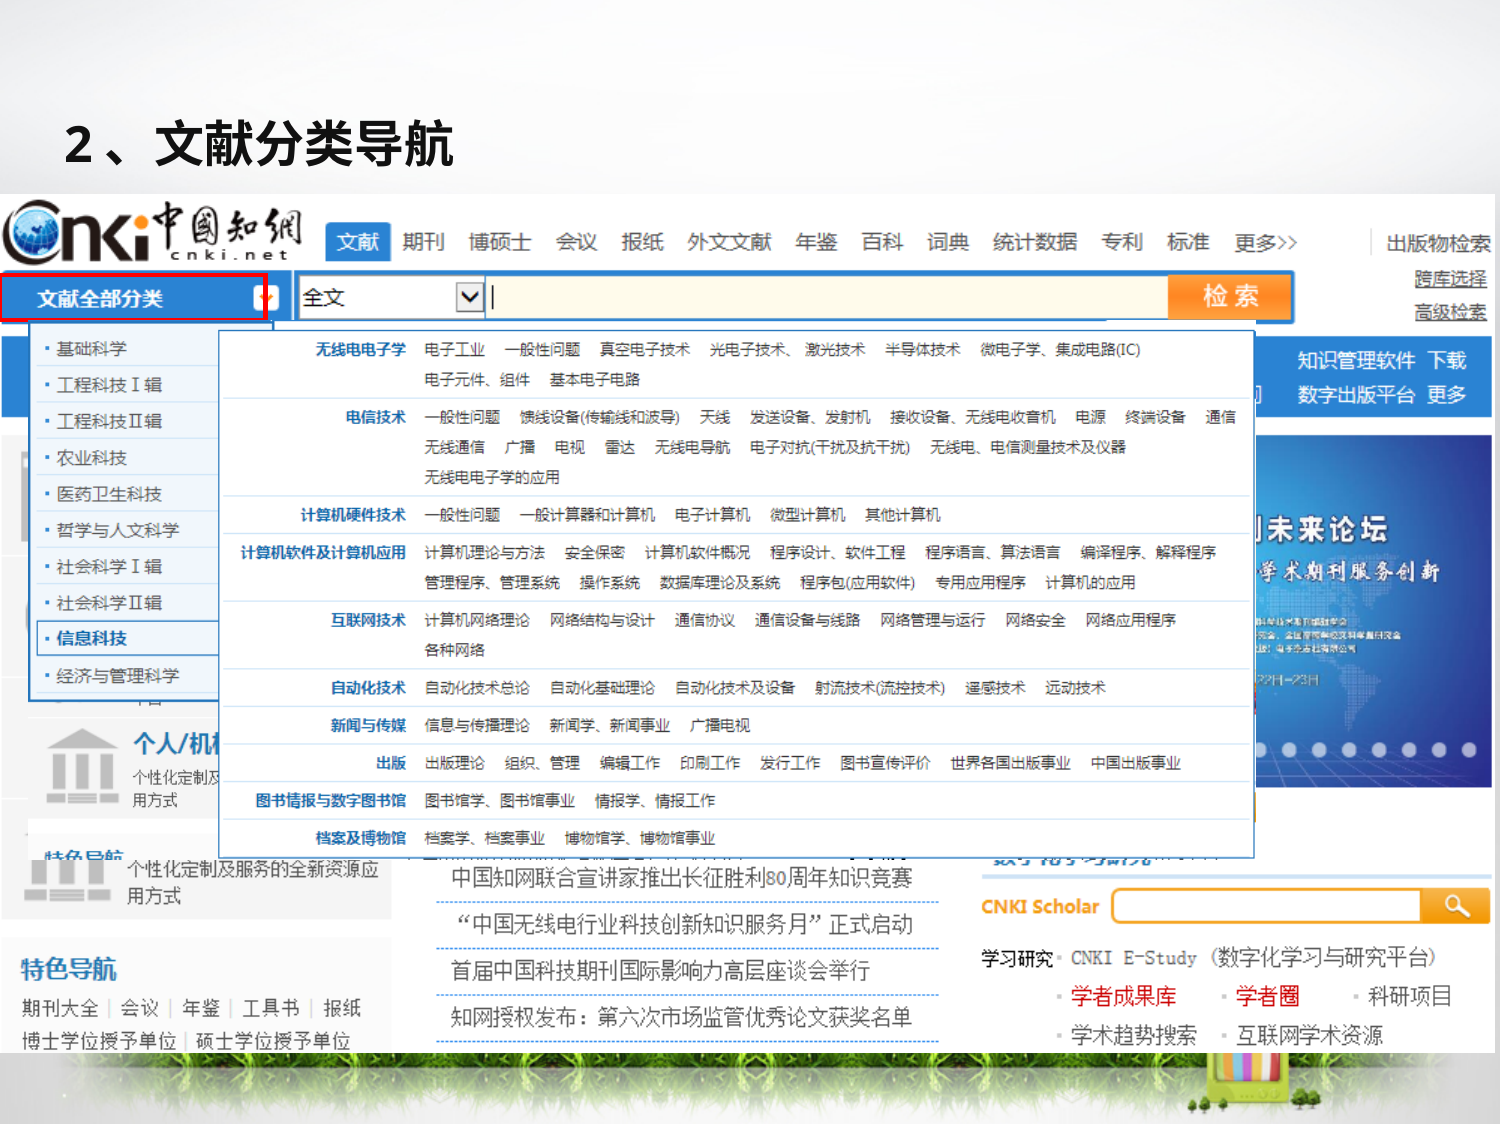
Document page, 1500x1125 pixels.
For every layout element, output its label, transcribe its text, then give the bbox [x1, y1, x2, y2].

text_box 2、文献分类导航 [64, 89, 455, 192]
picture [0, 0, 1500, 1124]
